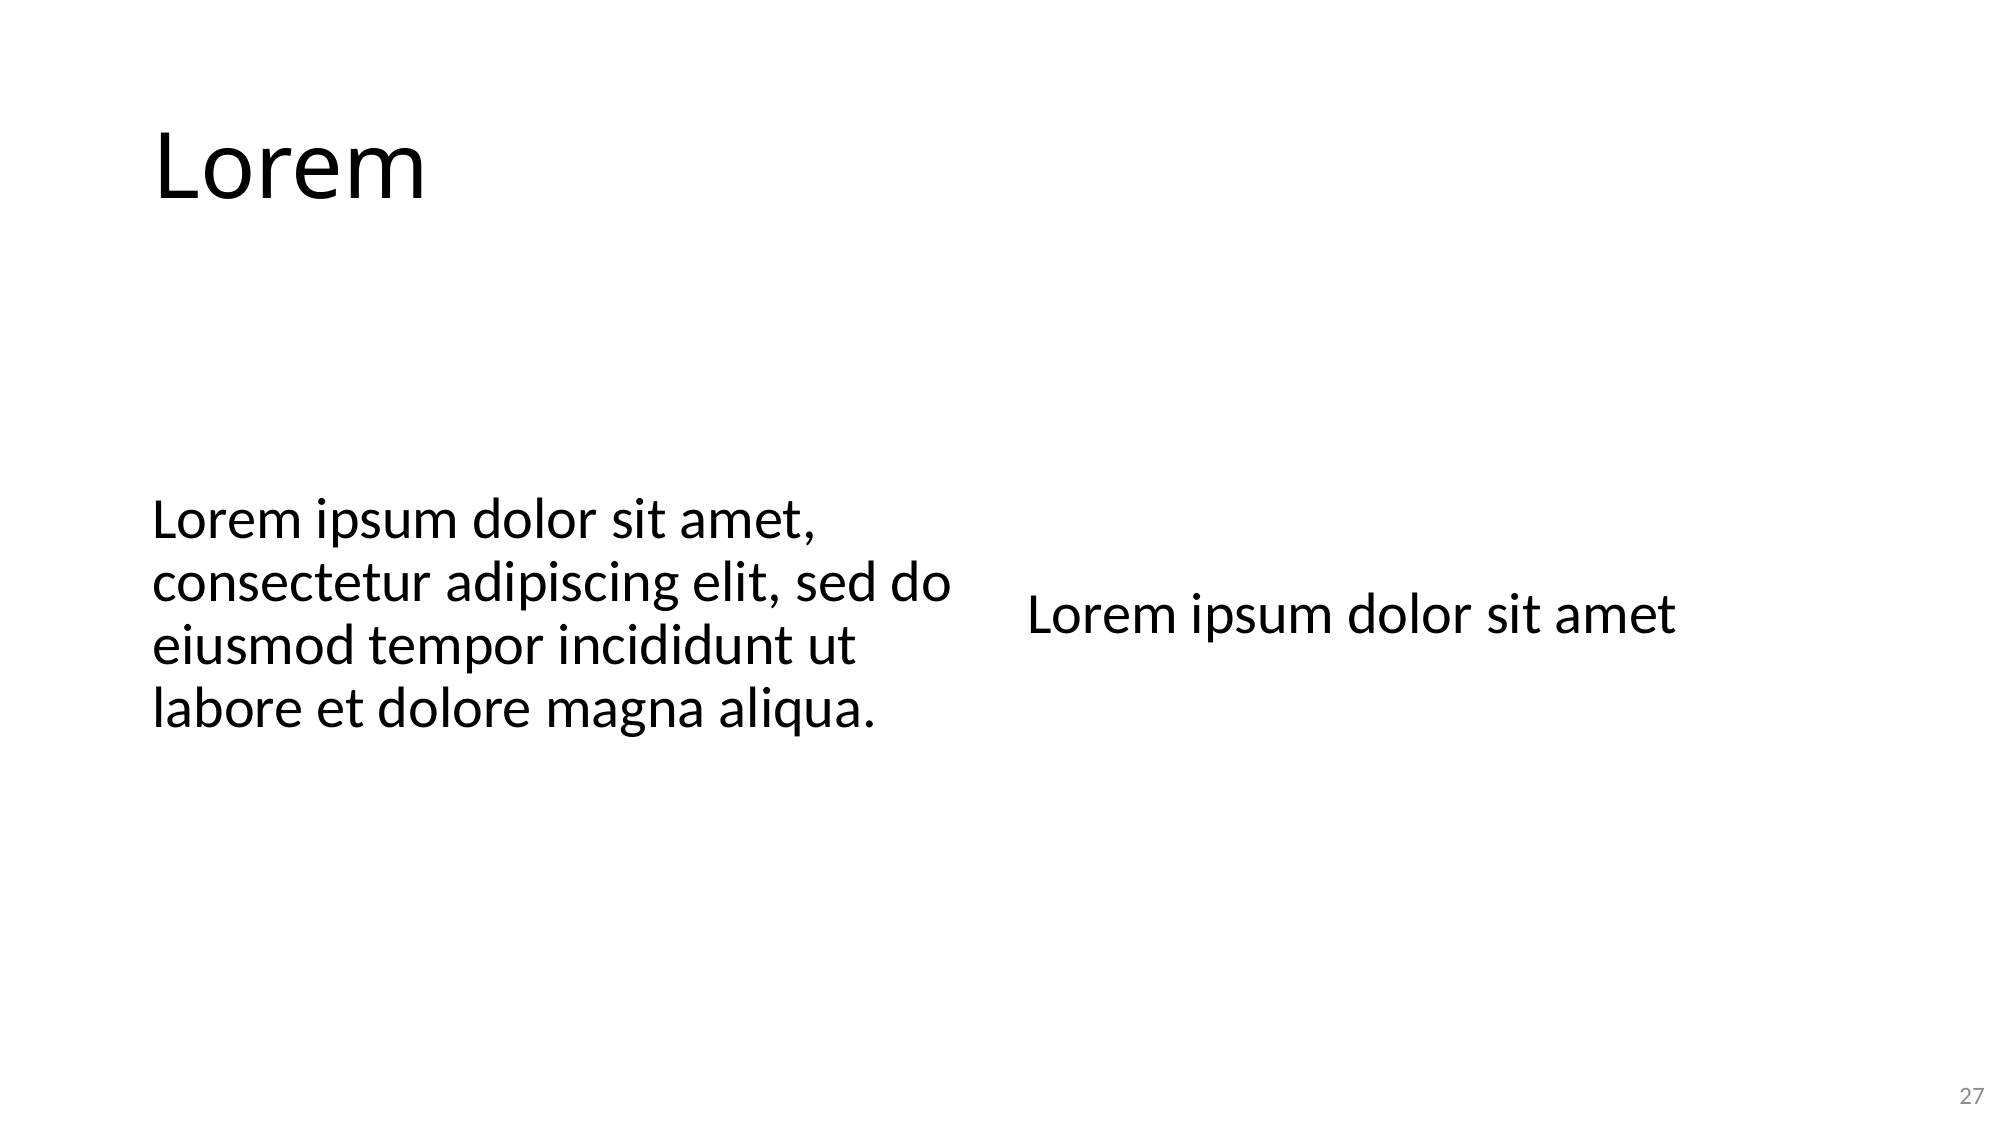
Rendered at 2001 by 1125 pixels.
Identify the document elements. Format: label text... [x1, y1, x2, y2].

title Lorem [137, 59, 1863, 278]
list Lorem ipsum dolor sit amet [1012, 299, 1863, 1014]
slide_number 27 [1902, 1065, 2000, 1125]
list Lorem ipsum dolor sit amet, consectetur adipiscing elit, sed do eiusmod tempor incididunt ut labore et dolore magna aliqua. [137, 299, 988, 1014]
